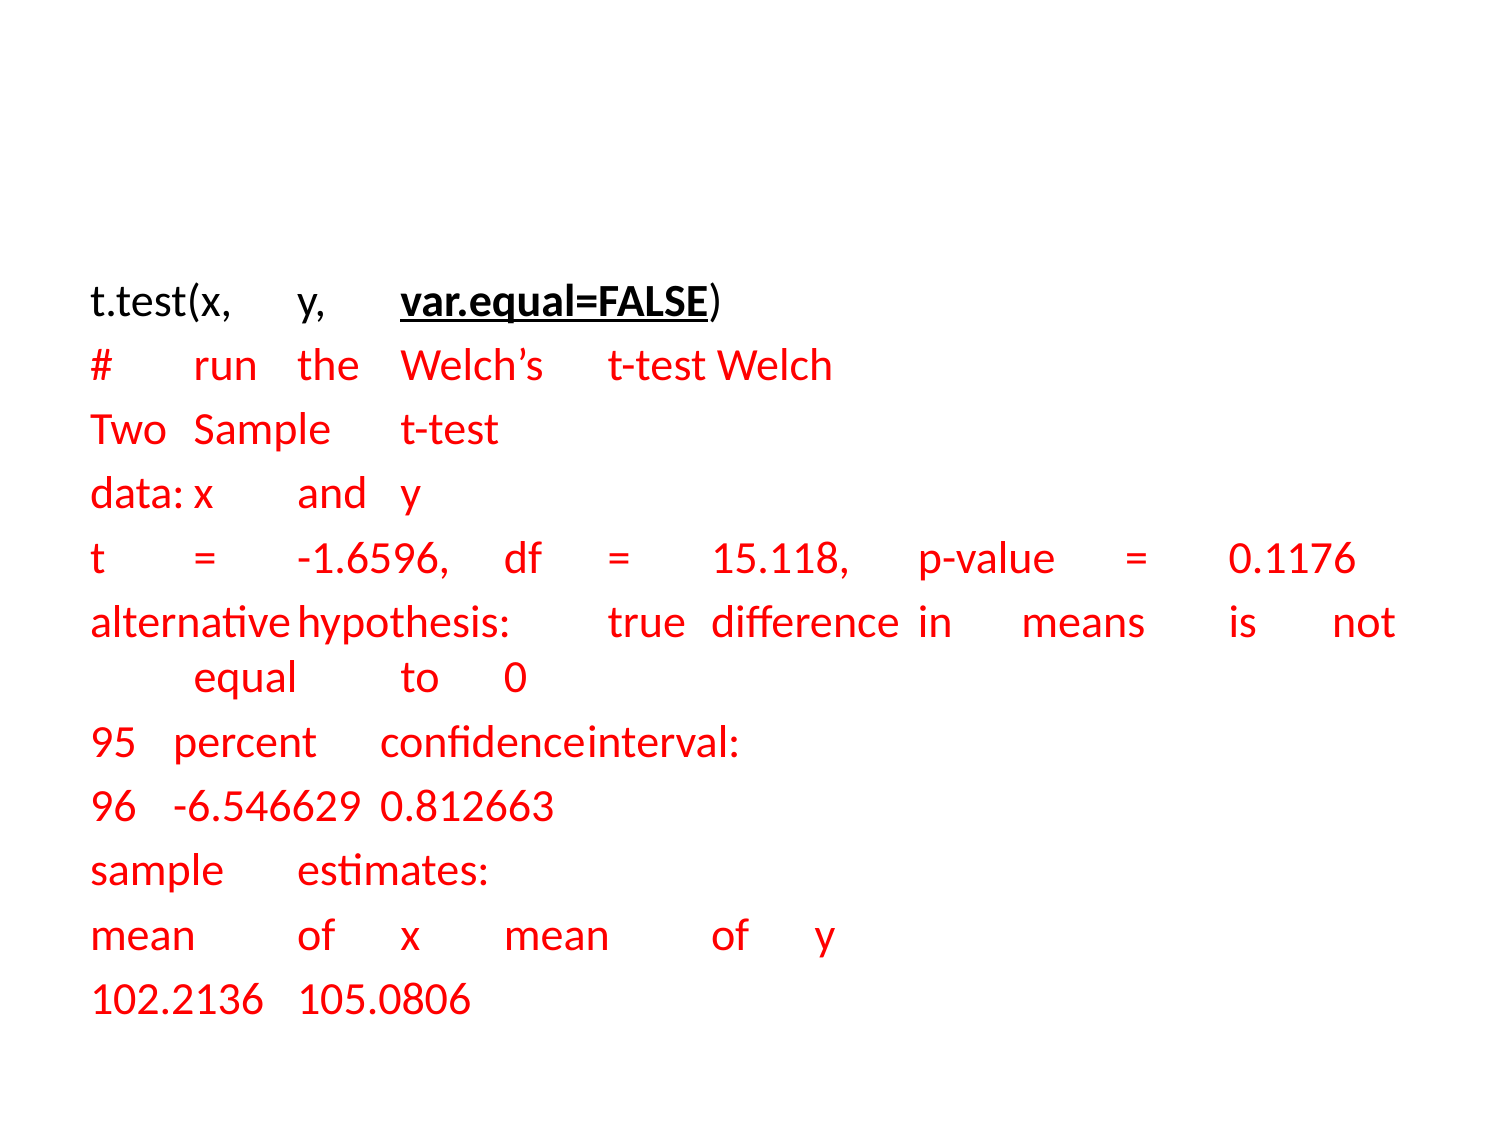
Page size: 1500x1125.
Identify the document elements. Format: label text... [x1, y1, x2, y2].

list t.test(x, y, var.equal=FALSE) # run the Welch’s t-test Welch Two Sample t-test data: x and y t = -1.6596, df = 15.118, p-value = 0.1176 alternative hypothesis: true difference in means is not equal to 0 percent confidence interval: -6.546629 0.812663 sample estimates: mean of x mean of y 102.2136 105.0806 [75, 262, 1425, 1050]
